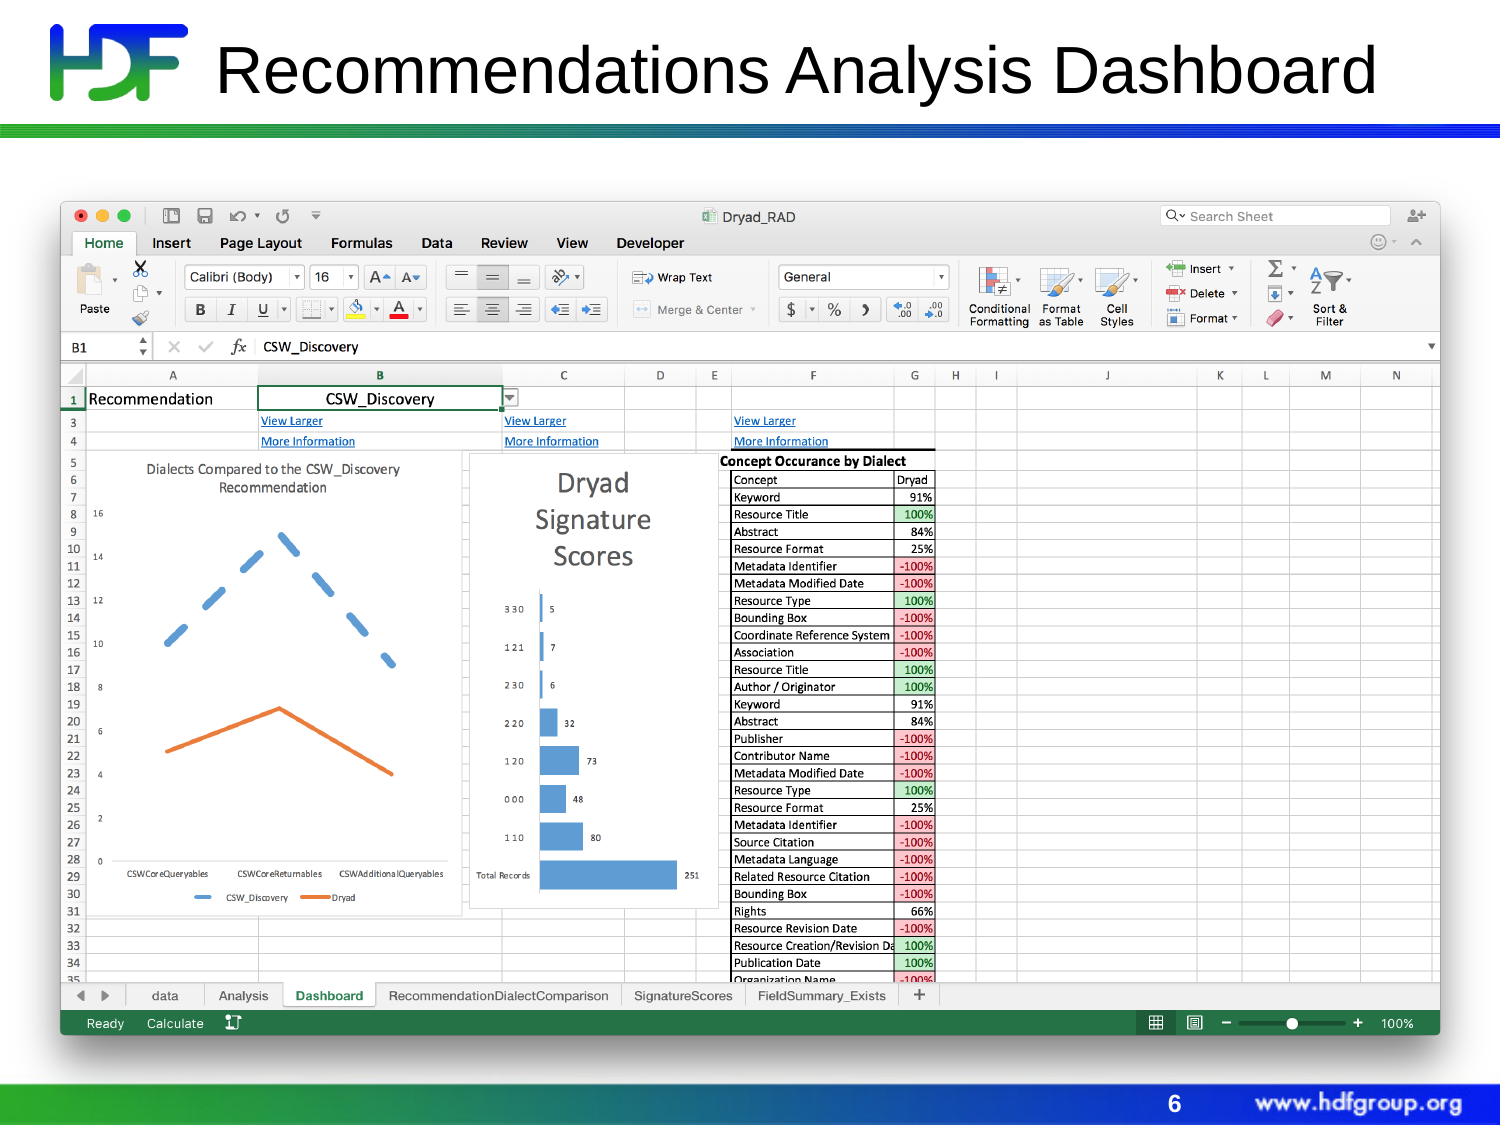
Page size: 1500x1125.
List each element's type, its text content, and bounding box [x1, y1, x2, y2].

title Recommendations Analysis Dashboard [122, 3, 1473, 129]
picture [0, 0, 1500, 1125]
